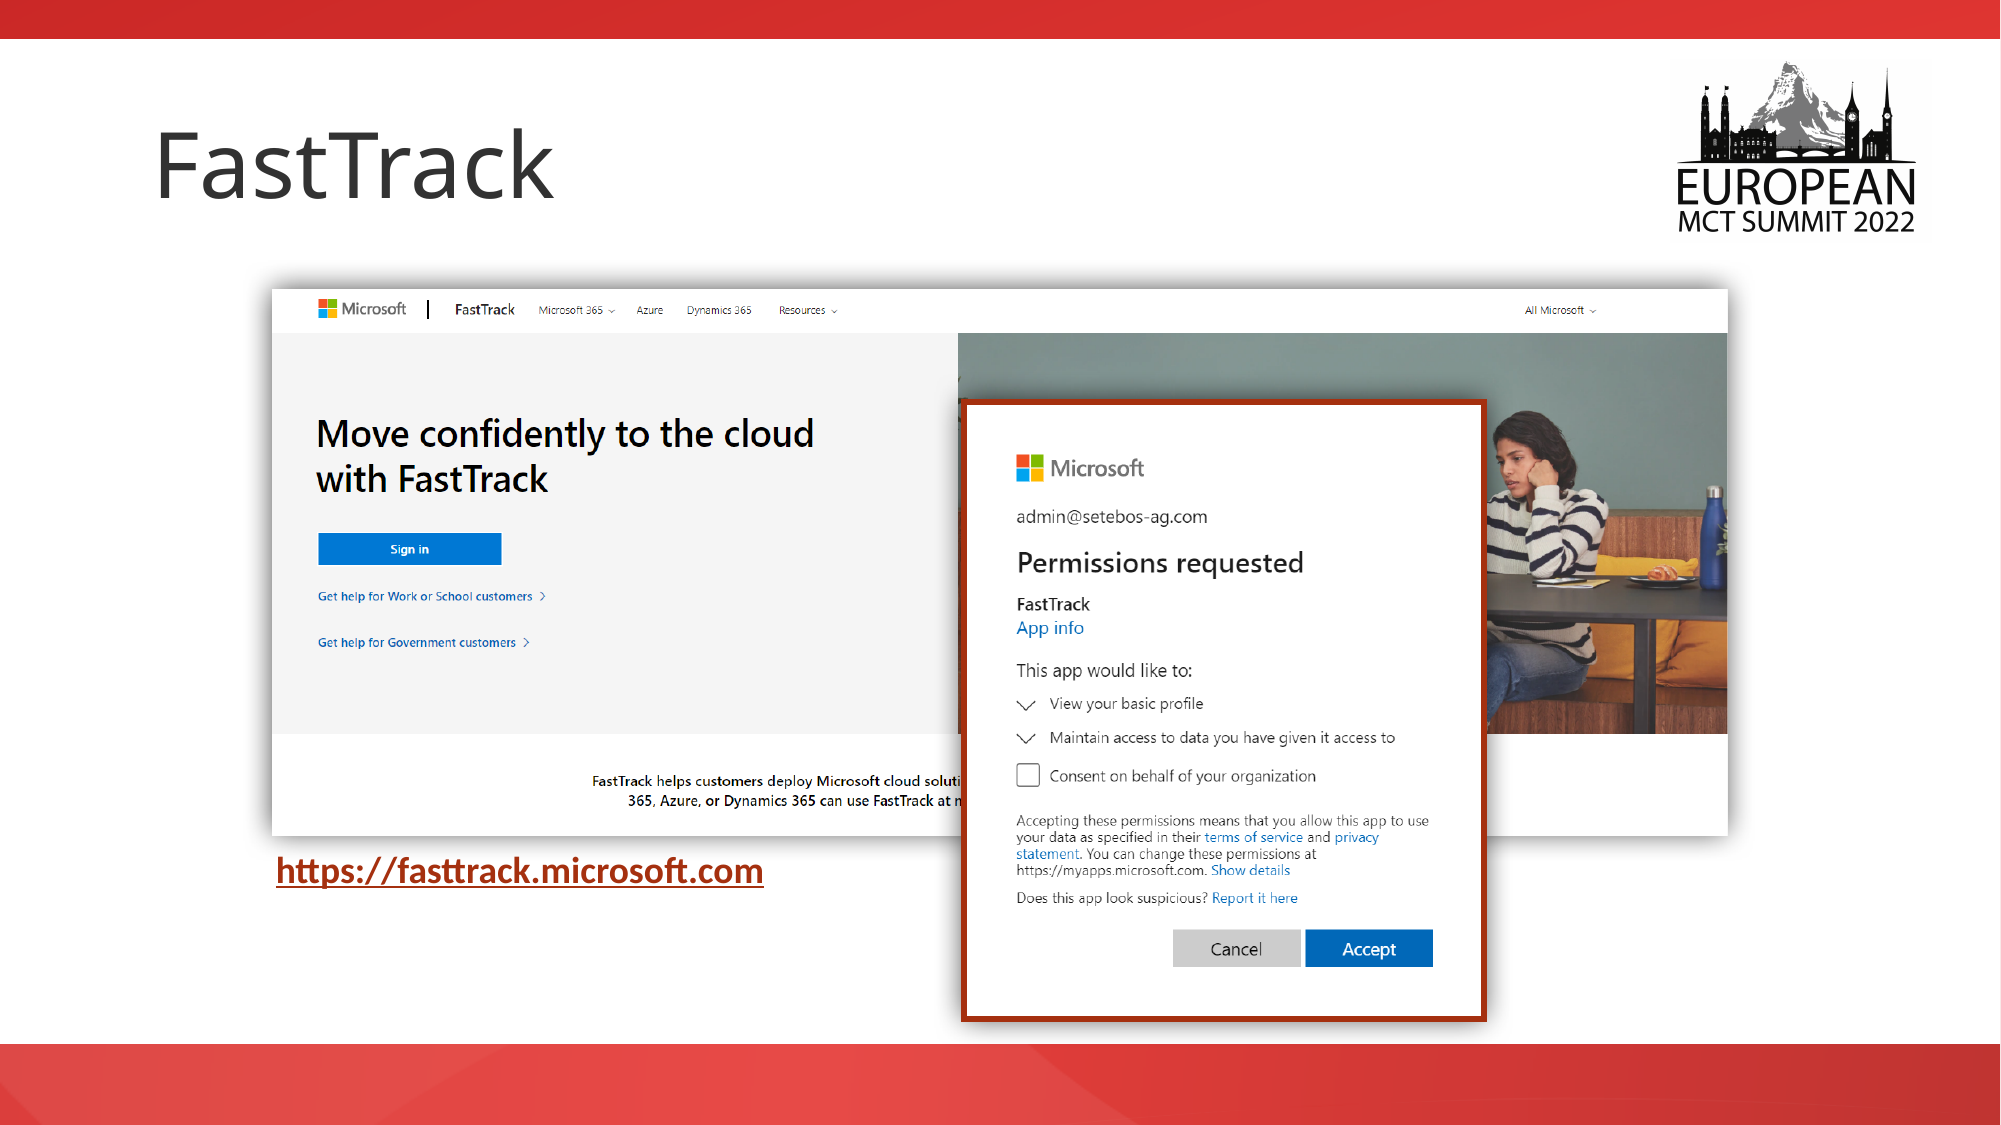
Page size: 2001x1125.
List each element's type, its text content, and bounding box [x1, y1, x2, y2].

picture [964, 402, 1485, 1019]
picture [0, 1044, 2001, 1125]
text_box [261, 289, 1728, 900]
title FastTrack [137, 59, 1597, 278]
picture [1670, 59, 1932, 243]
picture [0, 0, 2001, 39]
